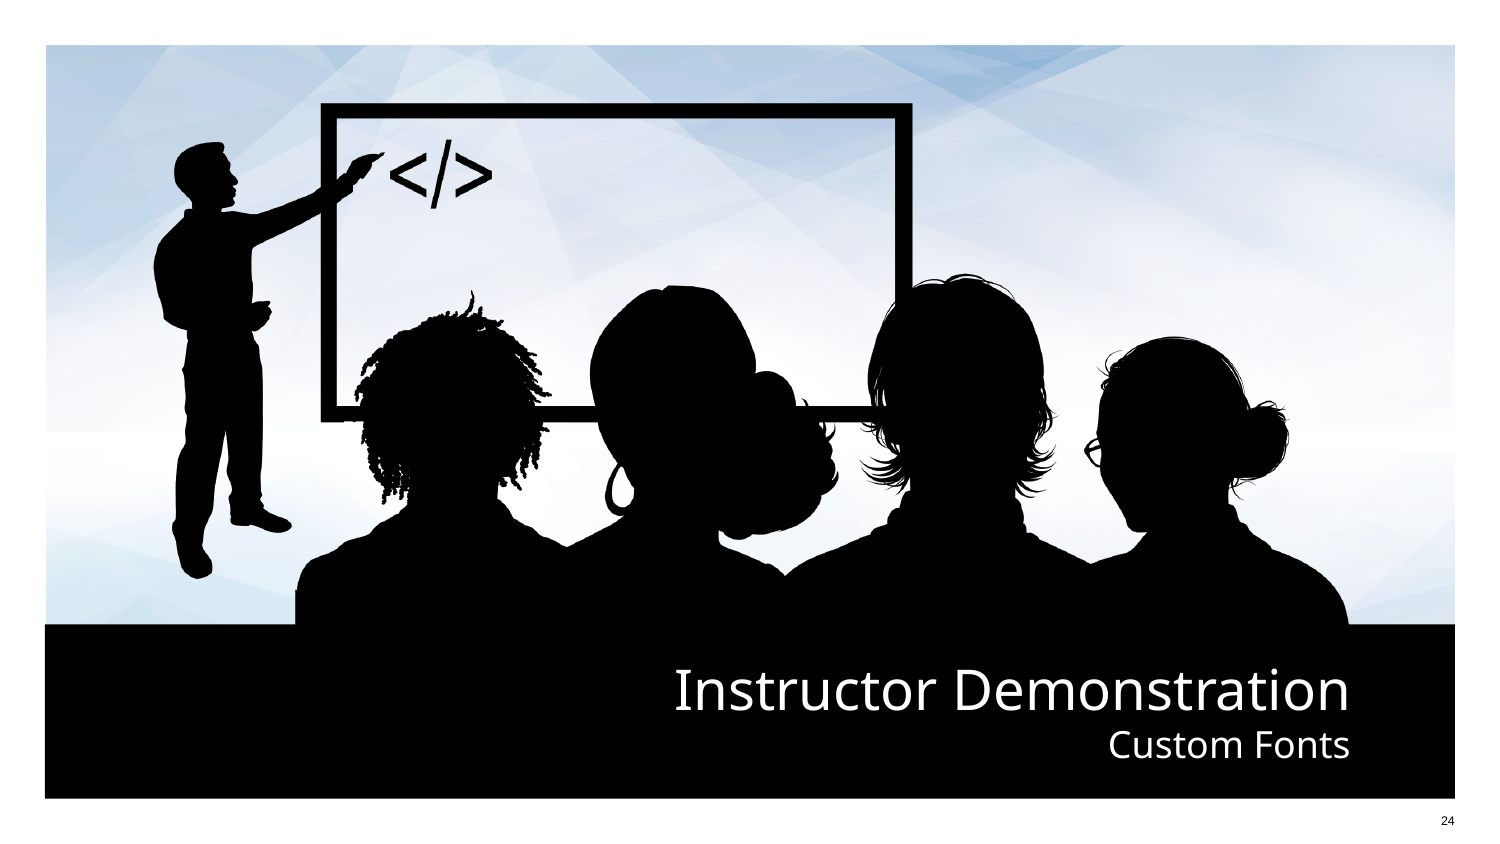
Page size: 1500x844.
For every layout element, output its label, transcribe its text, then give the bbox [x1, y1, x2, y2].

slide_number 24 [1412, 813, 1455, 831]
picture [45, 0, 1468, 630]
title Custom Fonts [0, 719, 1500, 799]
